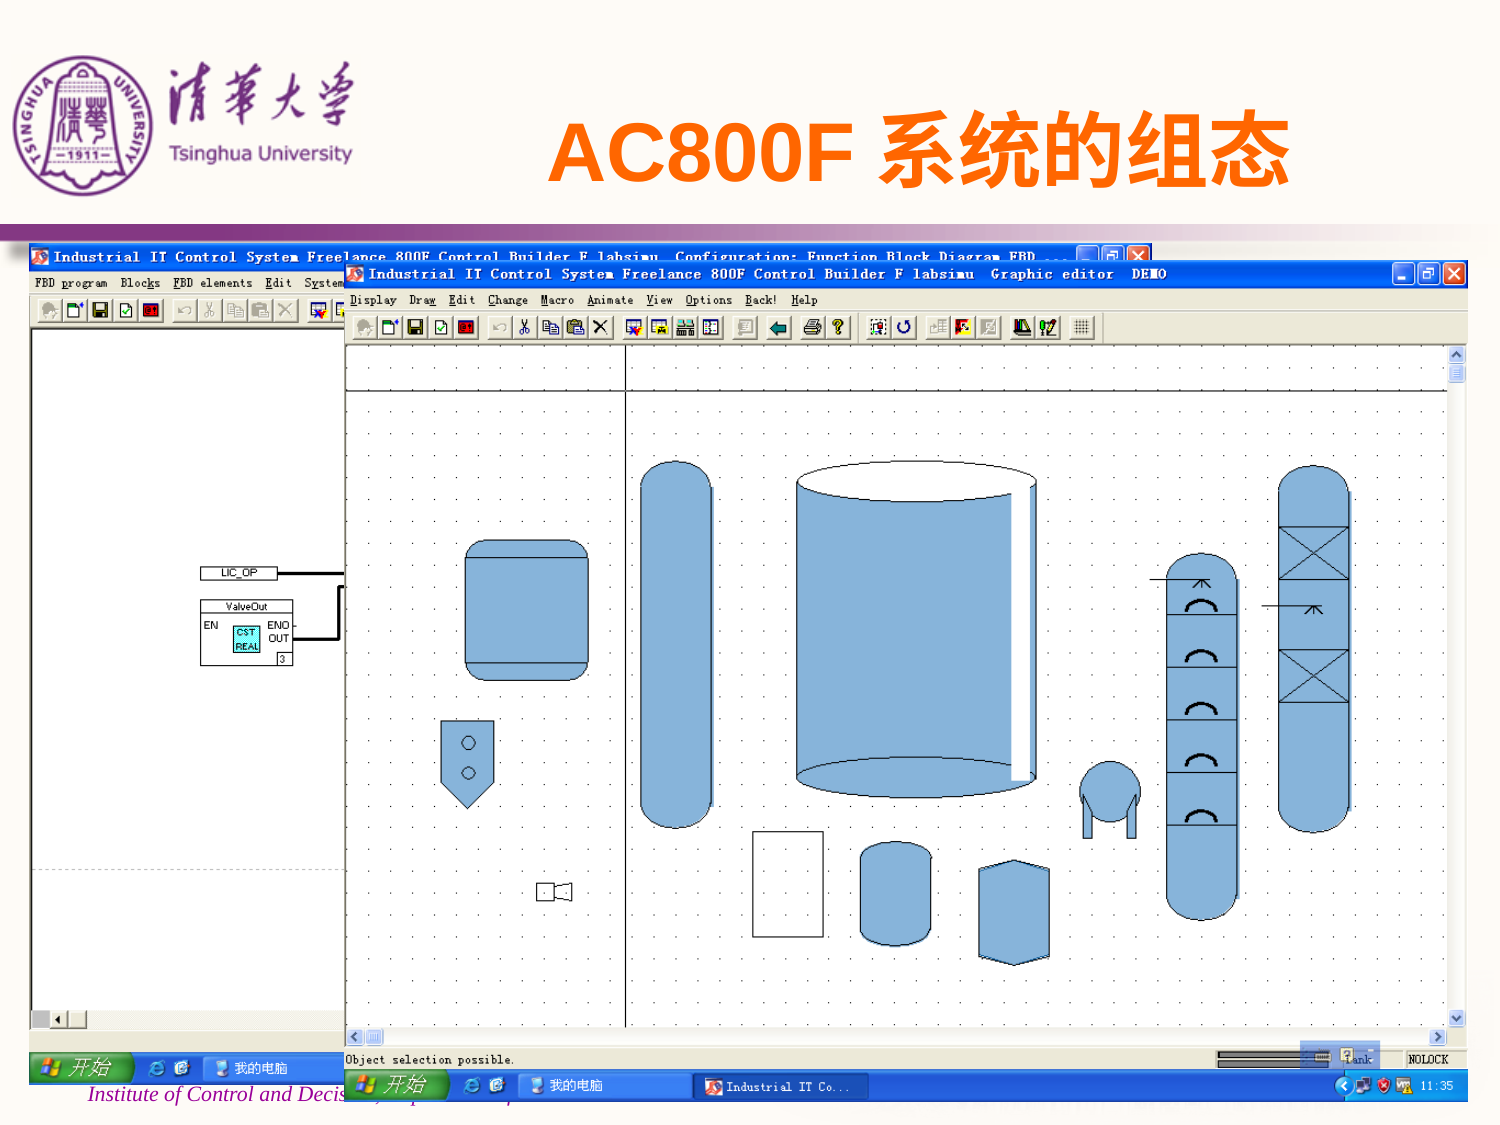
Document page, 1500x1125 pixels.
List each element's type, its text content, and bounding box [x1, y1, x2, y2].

title AC800F系统的组态 [372, 66, 1485, 229]
picture [11, 54, 361, 198]
picture [0, 224, 1500, 1103]
